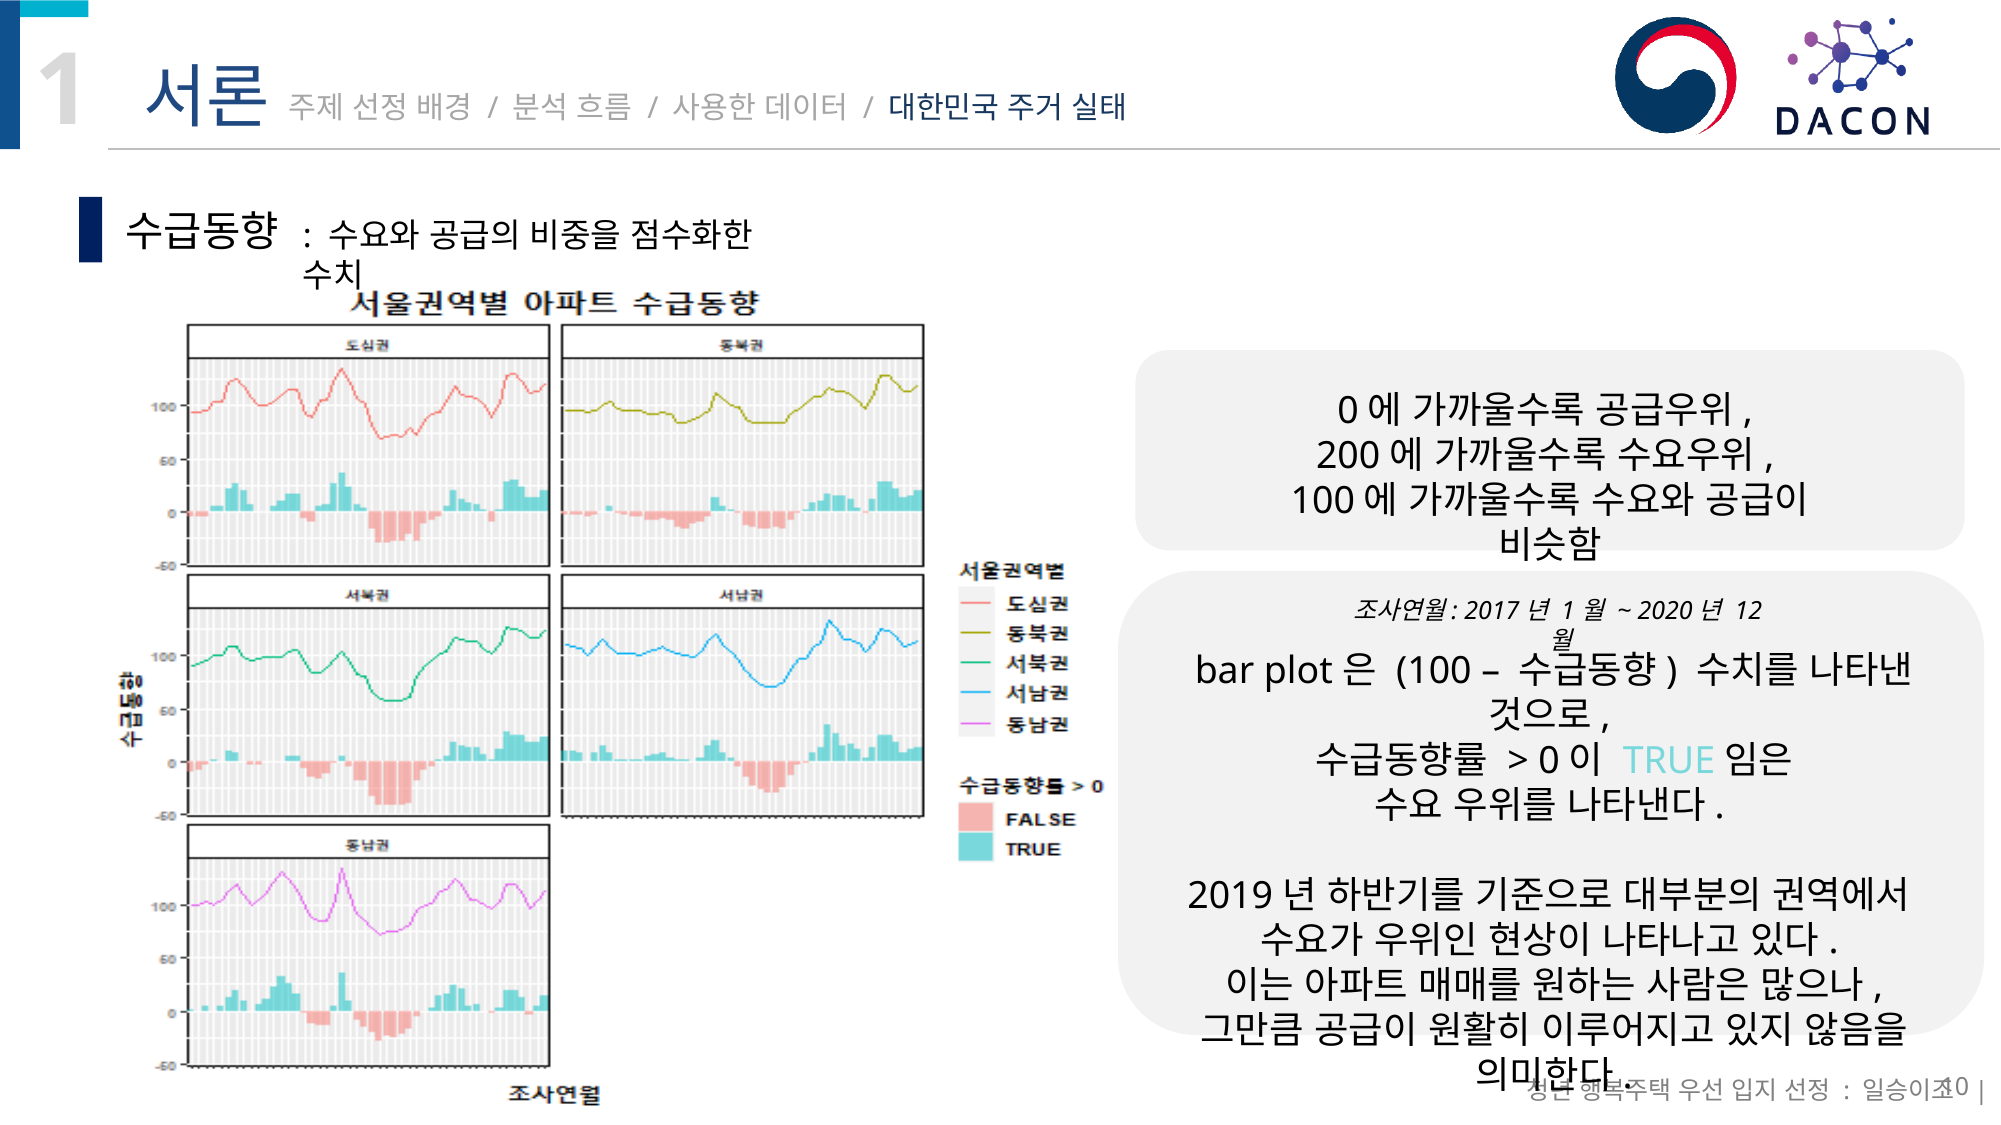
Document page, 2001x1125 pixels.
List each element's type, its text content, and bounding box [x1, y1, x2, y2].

picture [1614, 14, 1737, 137]
text_box 수급동향 [0, 196, 418, 262]
text_box [1133, 568, 1987, 1008]
picture [1773, 0, 1932, 139]
text_box [1133, 347, 1967, 553]
text_box 0에 가까울수록 공급우위, 200에 가까울수록 수요우위, 100에 가까울수록 수요와 공급이 비슷함 [1238, 378, 1862, 574]
picture [101, 272, 1128, 1112]
text_box 조사연월: 2017년 1월 ~ 2020년 12월 [1337, 587, 1785, 663]
text_box : 수요와 공급의 비중을 점수화한 수치 [288, 206, 835, 270]
text_box bar plot은 (100 – 수급동향) 수치를 나타낸 것으로, 수급동향률 > 0이 TRUE임은 수요 우위를 나타낸다. 2019년 하반기를 기준으로 대부분의 권역에서 수요가 우위인 현상이 나타나고 있다. 이는 아파트 매매를 원하는 사람은 많으나, 그만큼 공급이 원활히 이루어지고 있지 않음을 의미한다. [1134, 639, 1974, 1104]
slide_number 10 [1920, 1057, 1985, 1118]
title 주제 선정 배경 / 분석 흐름 / 사용한 데이터 / 대한민국 주거 실태 [264, 65, 1152, 148]
